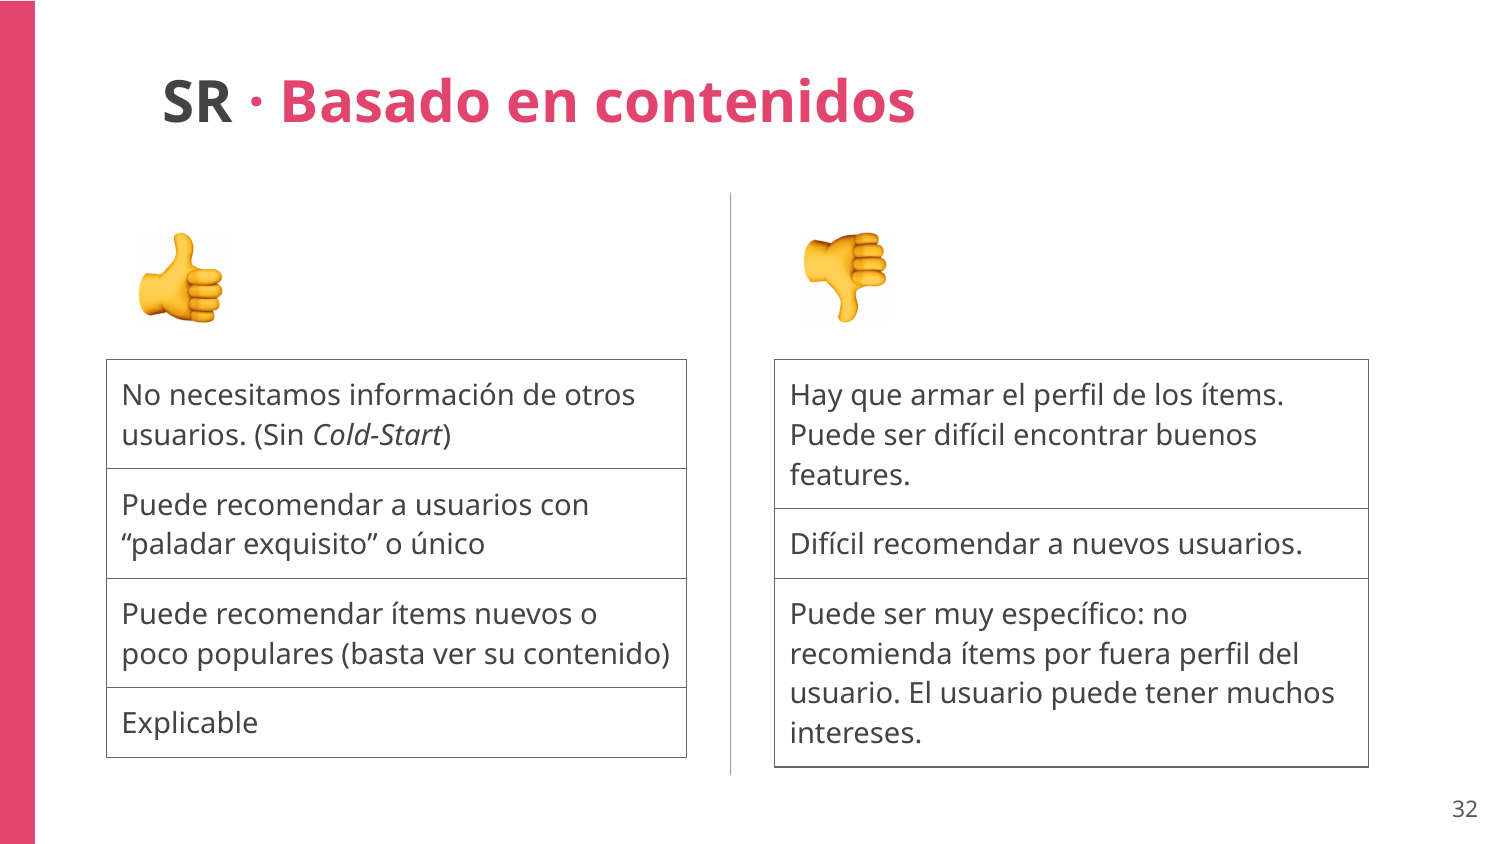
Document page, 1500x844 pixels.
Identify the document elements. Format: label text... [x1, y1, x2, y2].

slide_number ‹#› [1403, 779, 1494, 844]
text_box SR · Basado en contenidos [147, 49, 1350, 146]
table_cell Puede ser muy específico: no recomienda ítems por fuera perfil del usuario. El usuario puede tener muchos intereses. [775, 579, 1368, 766]
table_header Hay que armar el perfil de los ítems. Puede ser difícil encontrar buenos features. [775, 360, 1368, 508]
picture [799, 232, 891, 323]
table_cell Explicable [107, 688, 686, 757]
table_cell Puede recomendar ítems nuevos o poco populares (basta ver su contenido) [107, 579, 686, 687]
table_cell Difícil recomendar a nuevos usuarios. [775, 509, 1368, 578]
picture [135, 232, 226, 323]
table_header No necesitamos información de otros usuarios. (Sin Cold-Start) [107, 360, 686, 468]
table_cell Puede recomendar a usuarios con “paladar exquisito” o único [107, 469, 686, 578]
